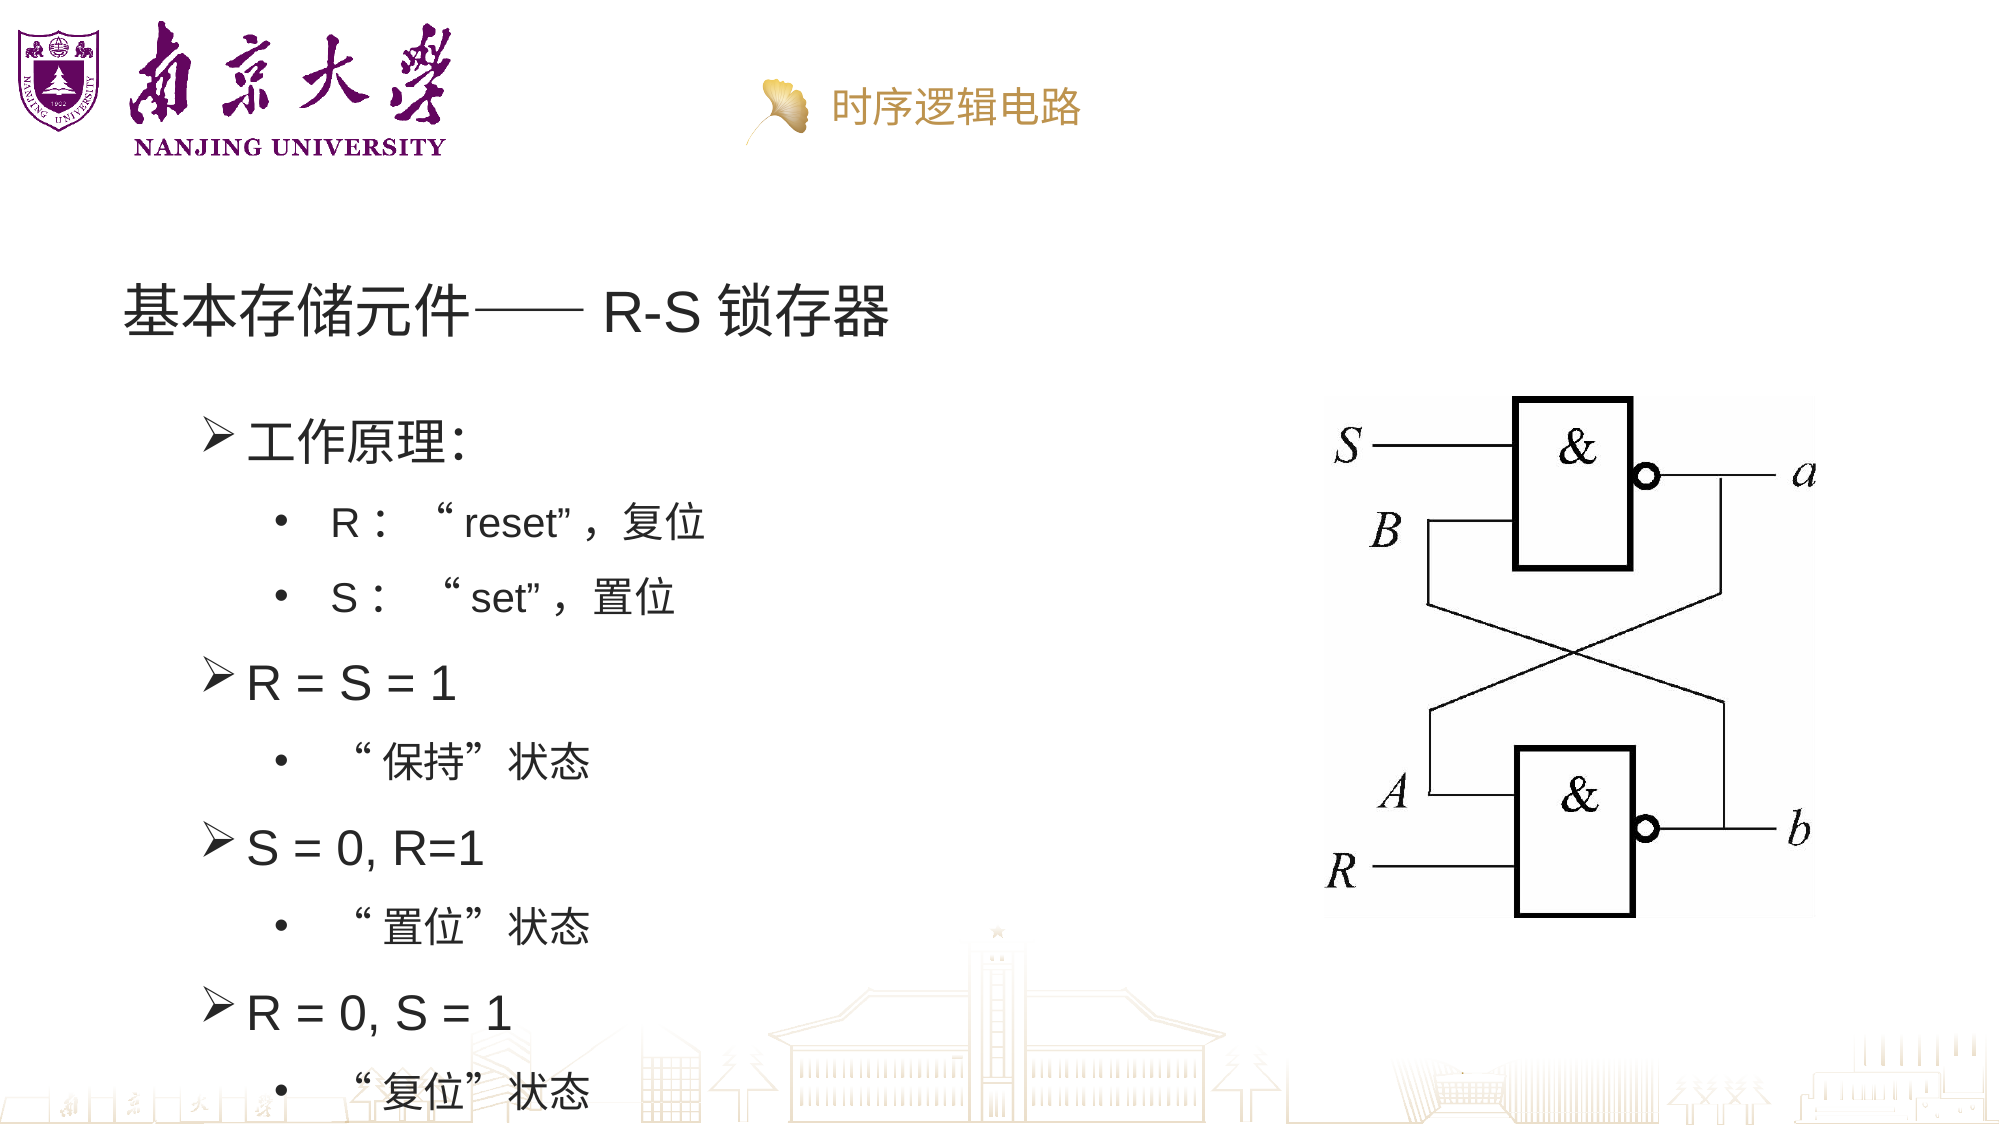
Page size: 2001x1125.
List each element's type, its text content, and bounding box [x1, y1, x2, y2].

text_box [116, 249, 1872, 468]
text_box 时序逻辑电路 [816, 73, 1226, 139]
text_box 工作原理： R：“reset”，复位 S： “set”，置位 R = S = 1 “保持”状态 S = 0, R=1 “置位”状态 R = 0, S = 1 “复位”状态 [184, 468, 1202, 1123]
picture [18, 21, 451, 160]
picture [1324, 396, 1816, 918]
picture [731, 64, 824, 169]
